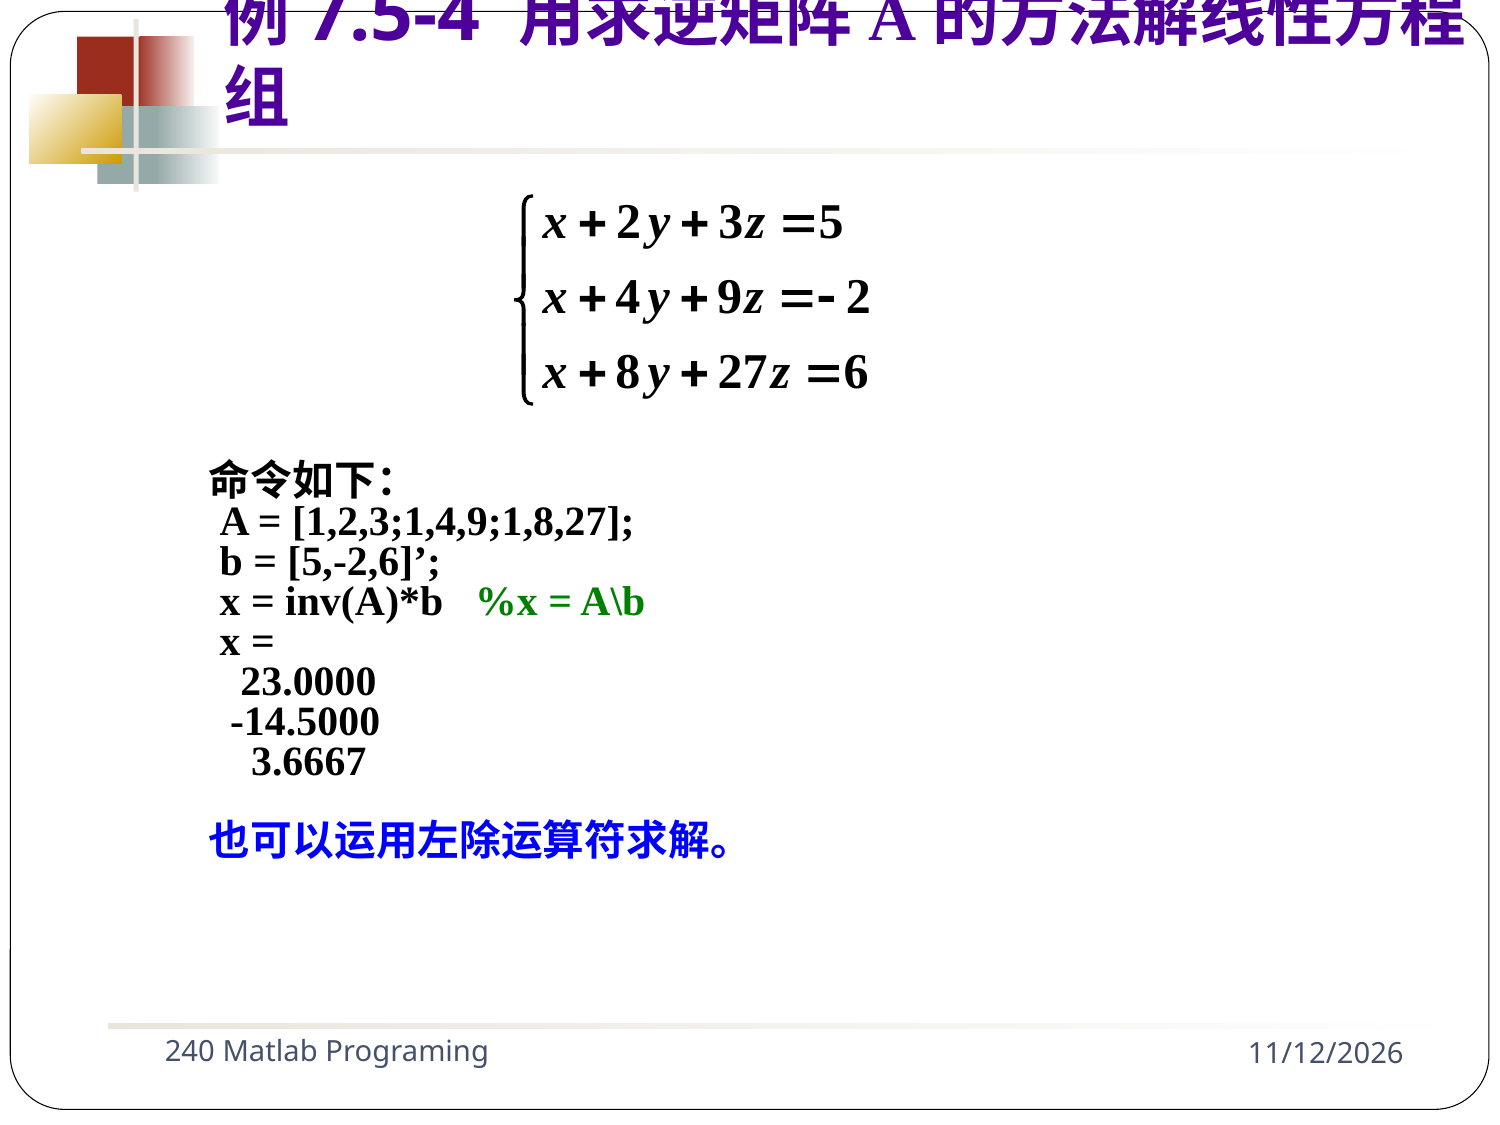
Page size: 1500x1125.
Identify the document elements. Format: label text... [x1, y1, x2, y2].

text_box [507, 190, 875, 410]
list 命令如下： A = [1,2,3;1,4,9;1,8,27]; b = [5,-2,6]’; x = inv(A)*b %x = A\b x = 23.0000 -14.5000 3.6667 也可以运用左除运算符求解。 [193, 455, 1470, 1007]
title 例7.5-4 用求逆矩阵A的方法解线性方程组 [208, 0, 1485, 151]
text_box [1012, 1015, 1419, 1094]
text_box 240 Matlab Programing [150, 1012, 800, 1088]
